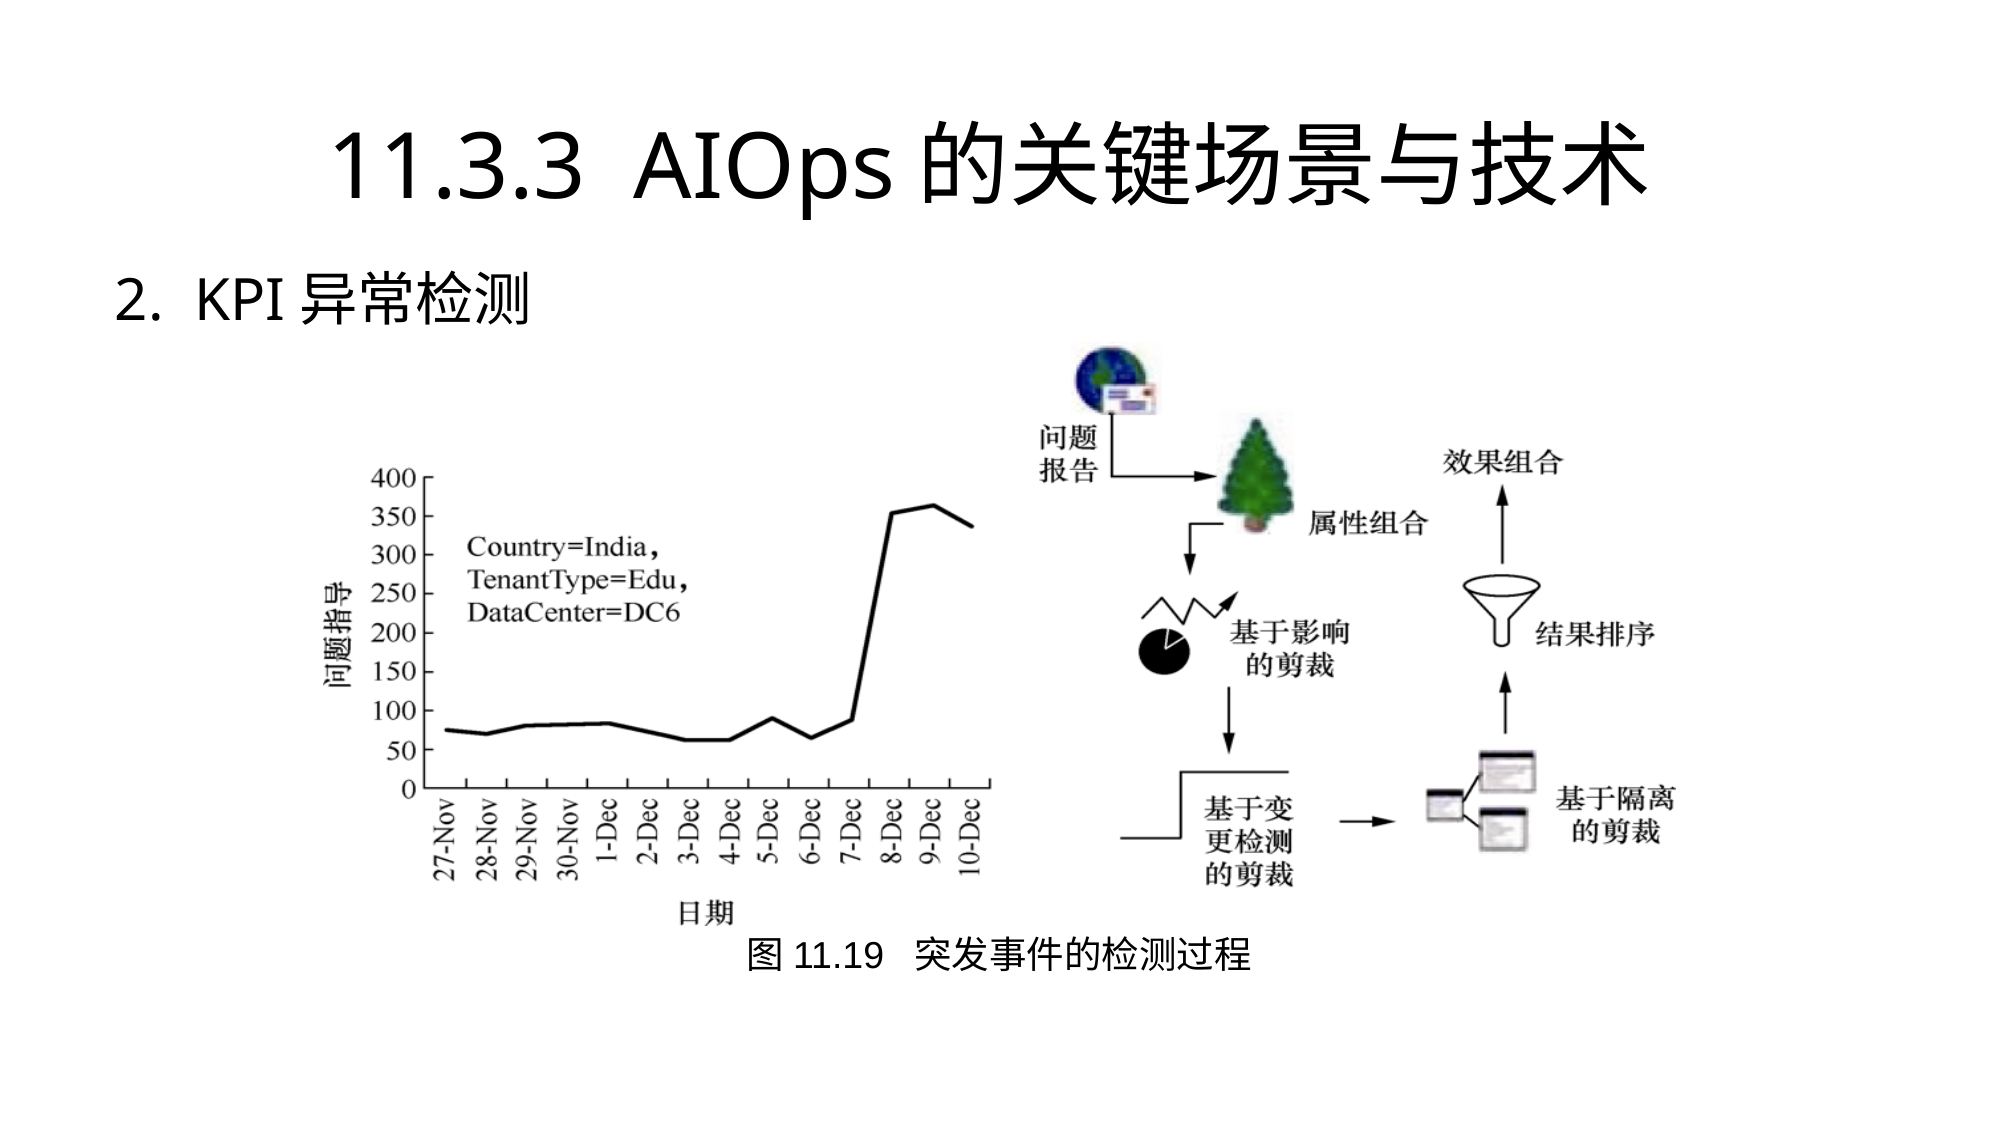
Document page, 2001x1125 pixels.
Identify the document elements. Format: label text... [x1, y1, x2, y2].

picture [323, 342, 1676, 926]
title 11.3.3 AIOps的关键场景与技术 [137, 59, 1863, 262]
list 2. KPI异常检测 [99, 262, 1900, 1005]
text_box 图11.19 突发事件的检测过程 [731, 939, 1267, 984]
